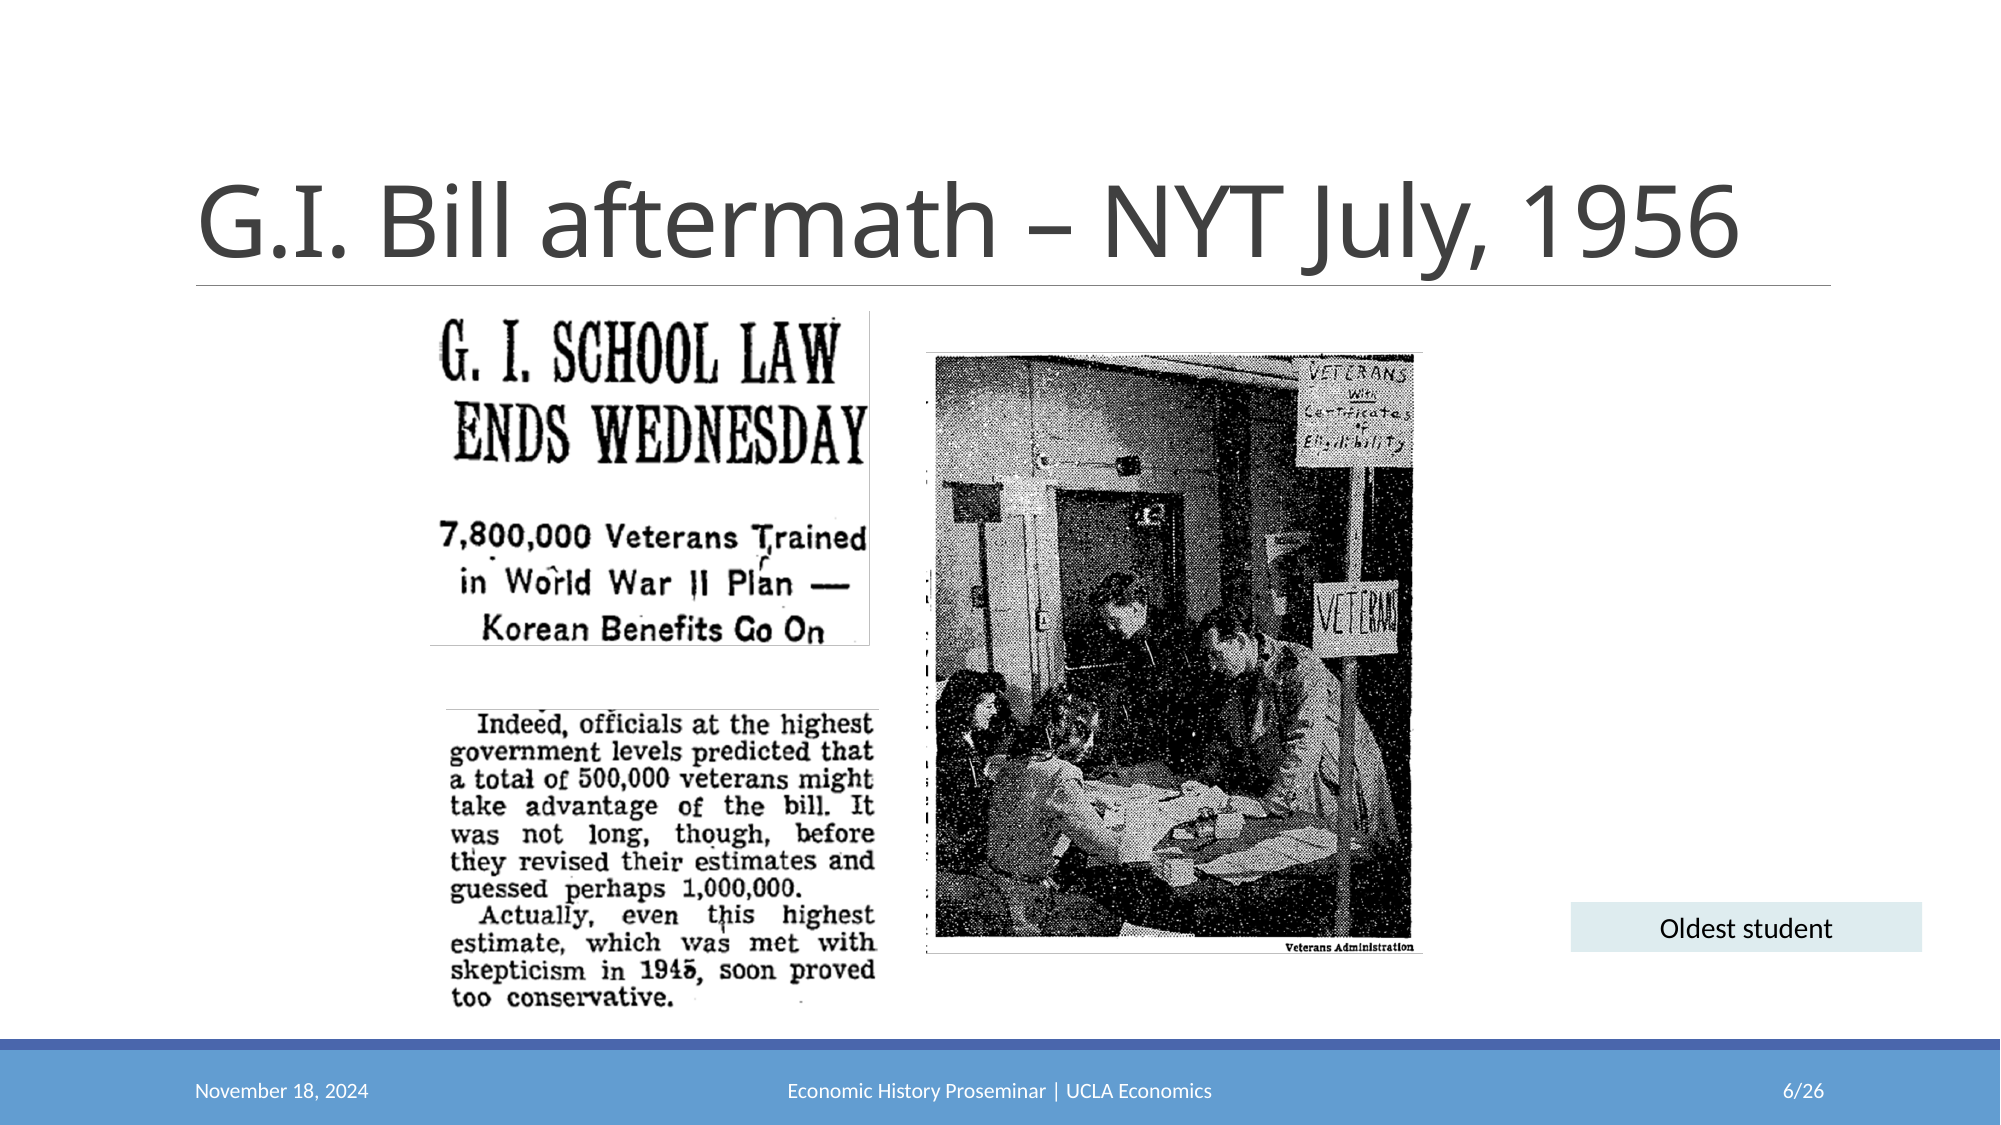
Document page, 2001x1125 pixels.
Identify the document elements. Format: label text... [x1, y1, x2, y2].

text_box Oldest student [1570, 902, 1923, 952]
title G.I. Bill aftermath – NYT July, 1956 [180, 47, 1830, 285]
slide_number 5/26 [1624, 1059, 1840, 1120]
picture [430, 311, 1424, 1010]
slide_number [180, 1059, 586, 1120]
footer Economic History Proseminar | UCLA Economics [604, 1059, 1396, 1120]
